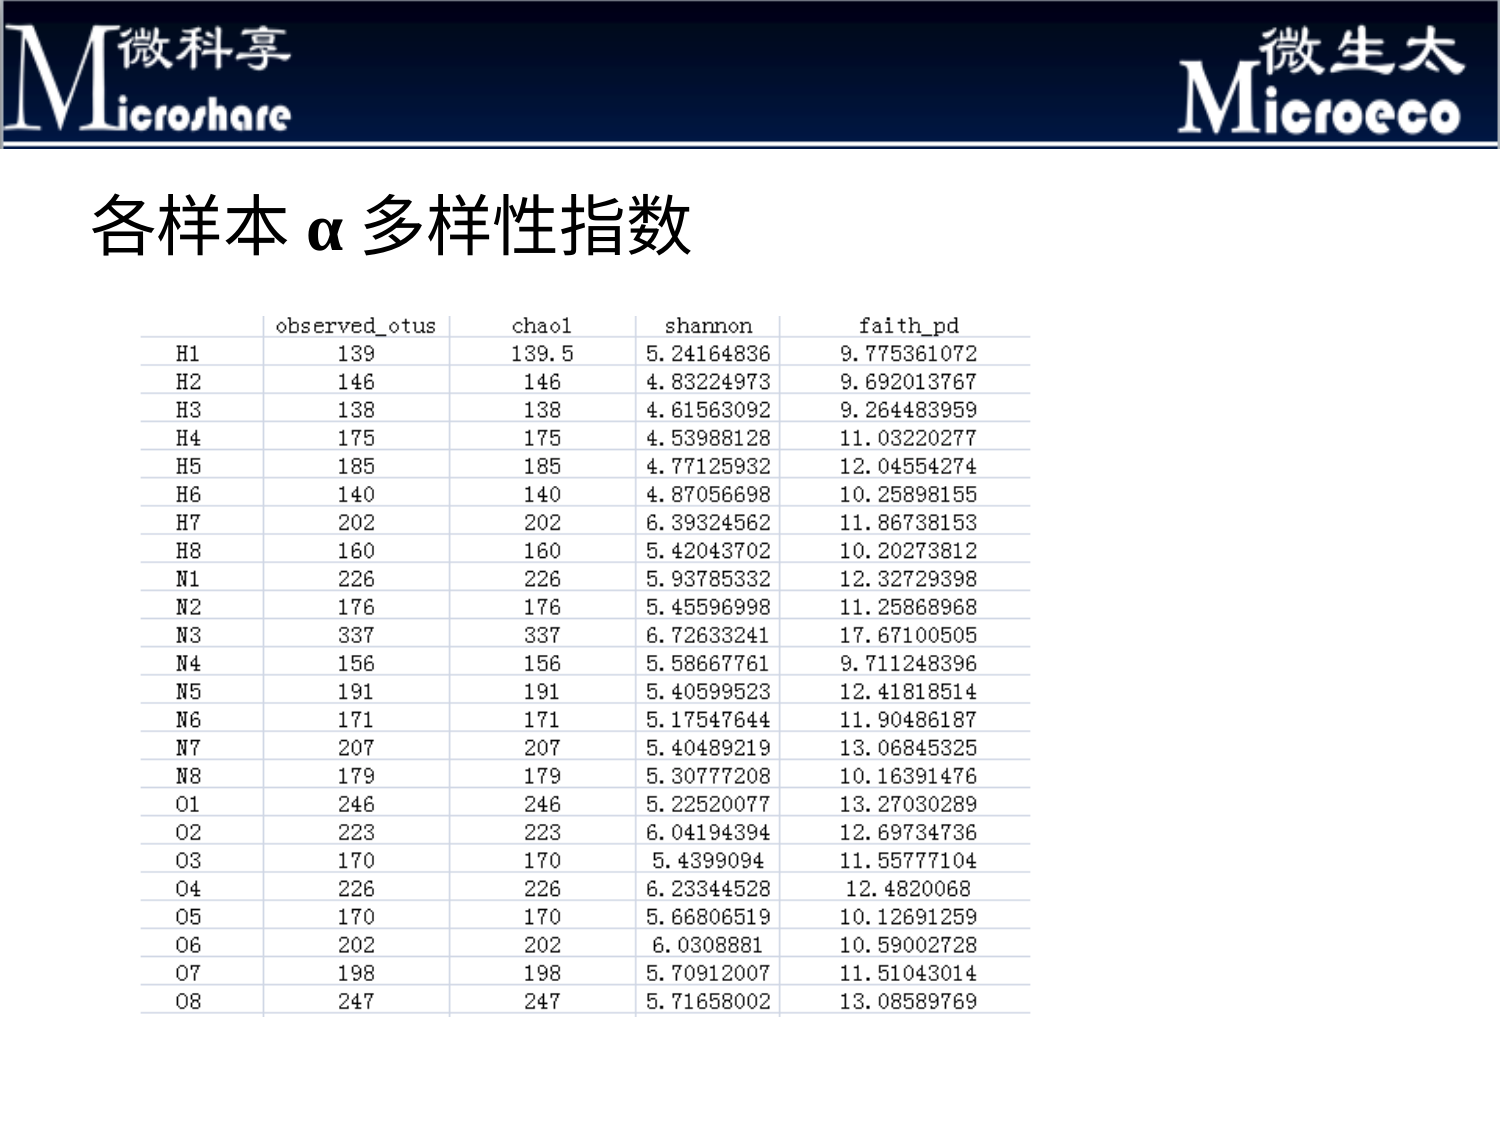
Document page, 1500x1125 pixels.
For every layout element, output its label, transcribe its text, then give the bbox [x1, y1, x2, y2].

picture [140, 316, 1031, 1017]
picture [0, 0, 1500, 149]
title 各样本α多样性指数 [75, 145, 1425, 303]
